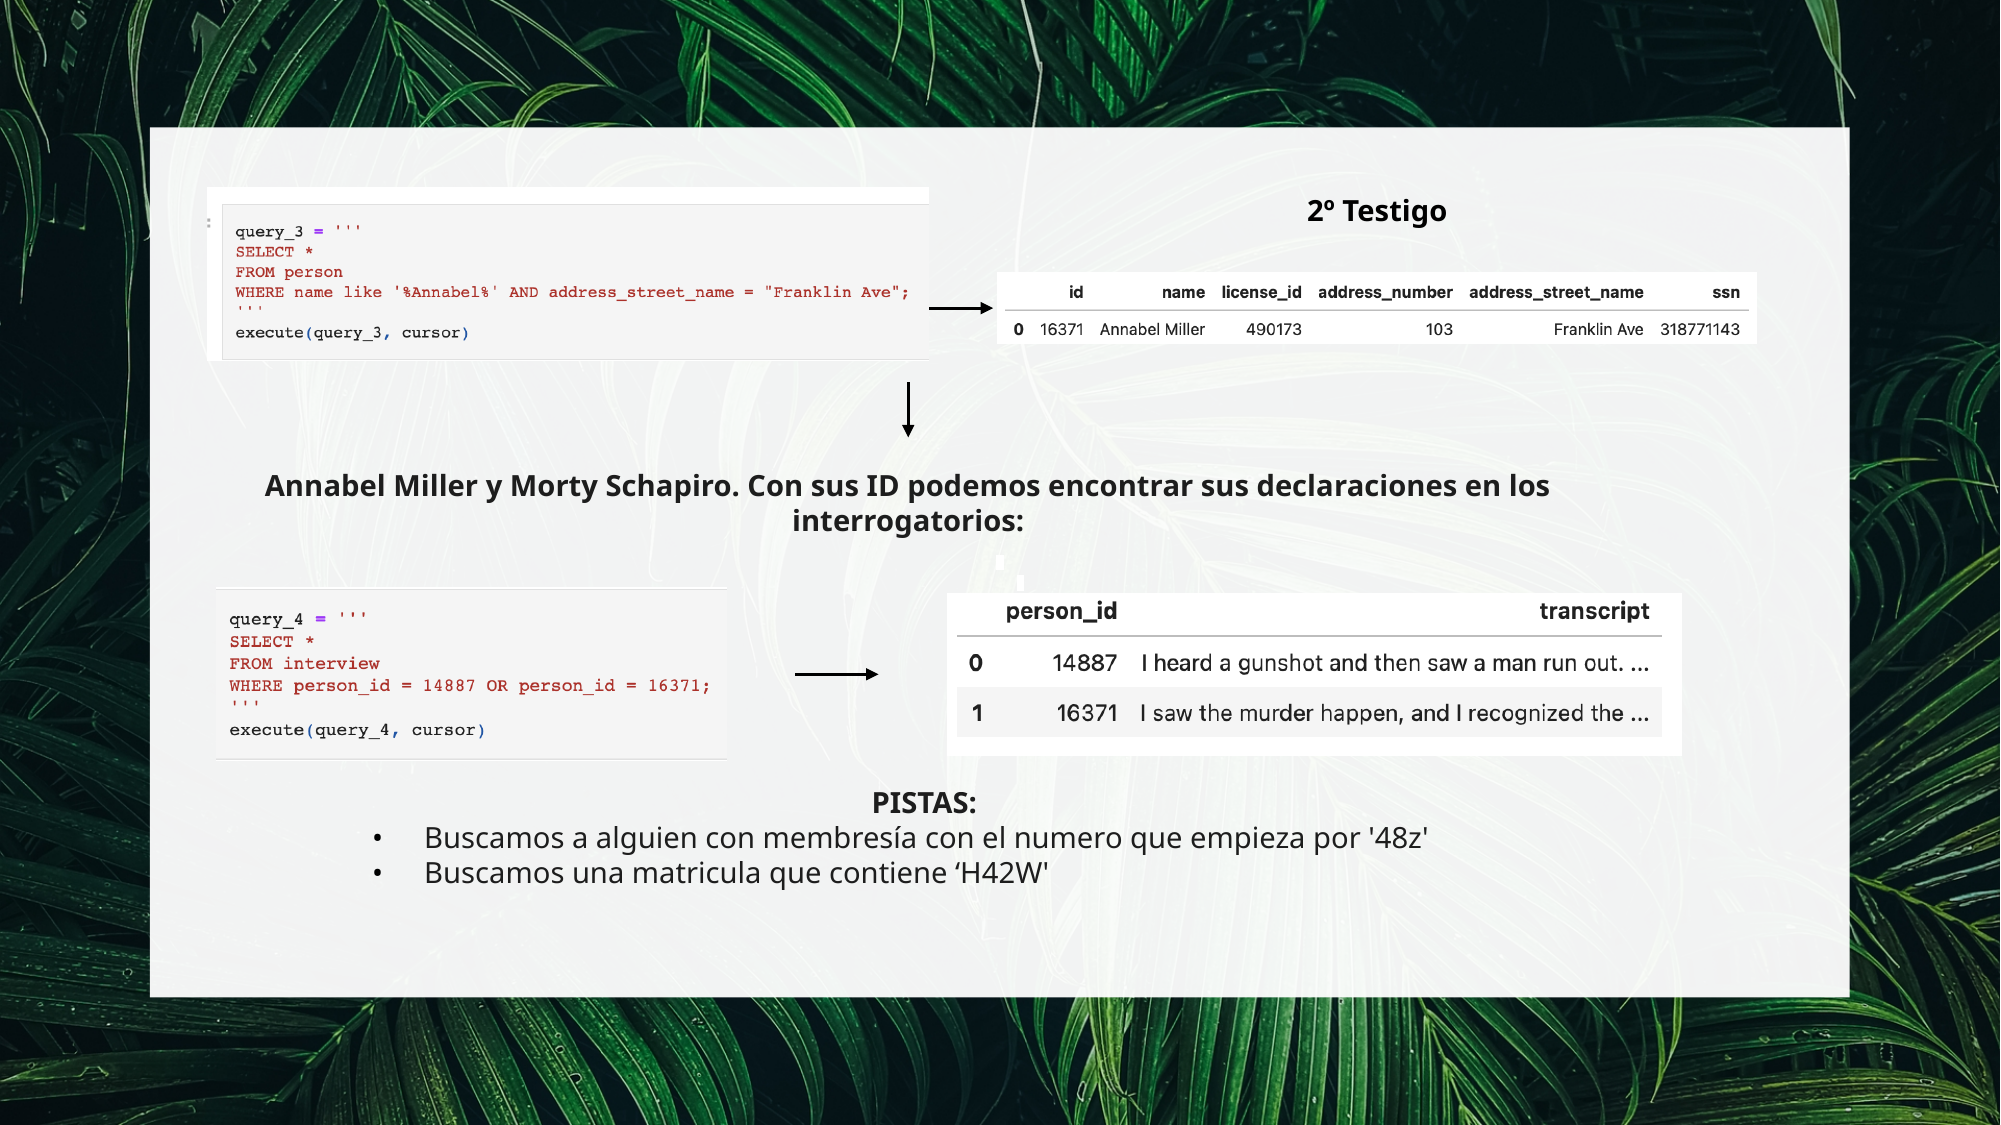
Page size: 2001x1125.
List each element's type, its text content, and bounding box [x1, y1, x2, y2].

text_box [929, 301, 994, 315]
text_box [902, 382, 915, 438]
text_box [795, 668, 879, 681]
text_box Annabel Miller y Morty Schapiro. Con sus ID podemos encontrar sus declaraciones en los interrogatorios: [254, 459, 1563, 545]
text_box 2º Testigo [1299, 184, 1455, 235]
text_box PISTAS: Buscamos a alguien con membresía con el numero que empieza por '48z' Buscamos una matricula que contiene ‘H42W' [341, 777, 1507, 897]
picture [0, 0, 2000, 1125]
